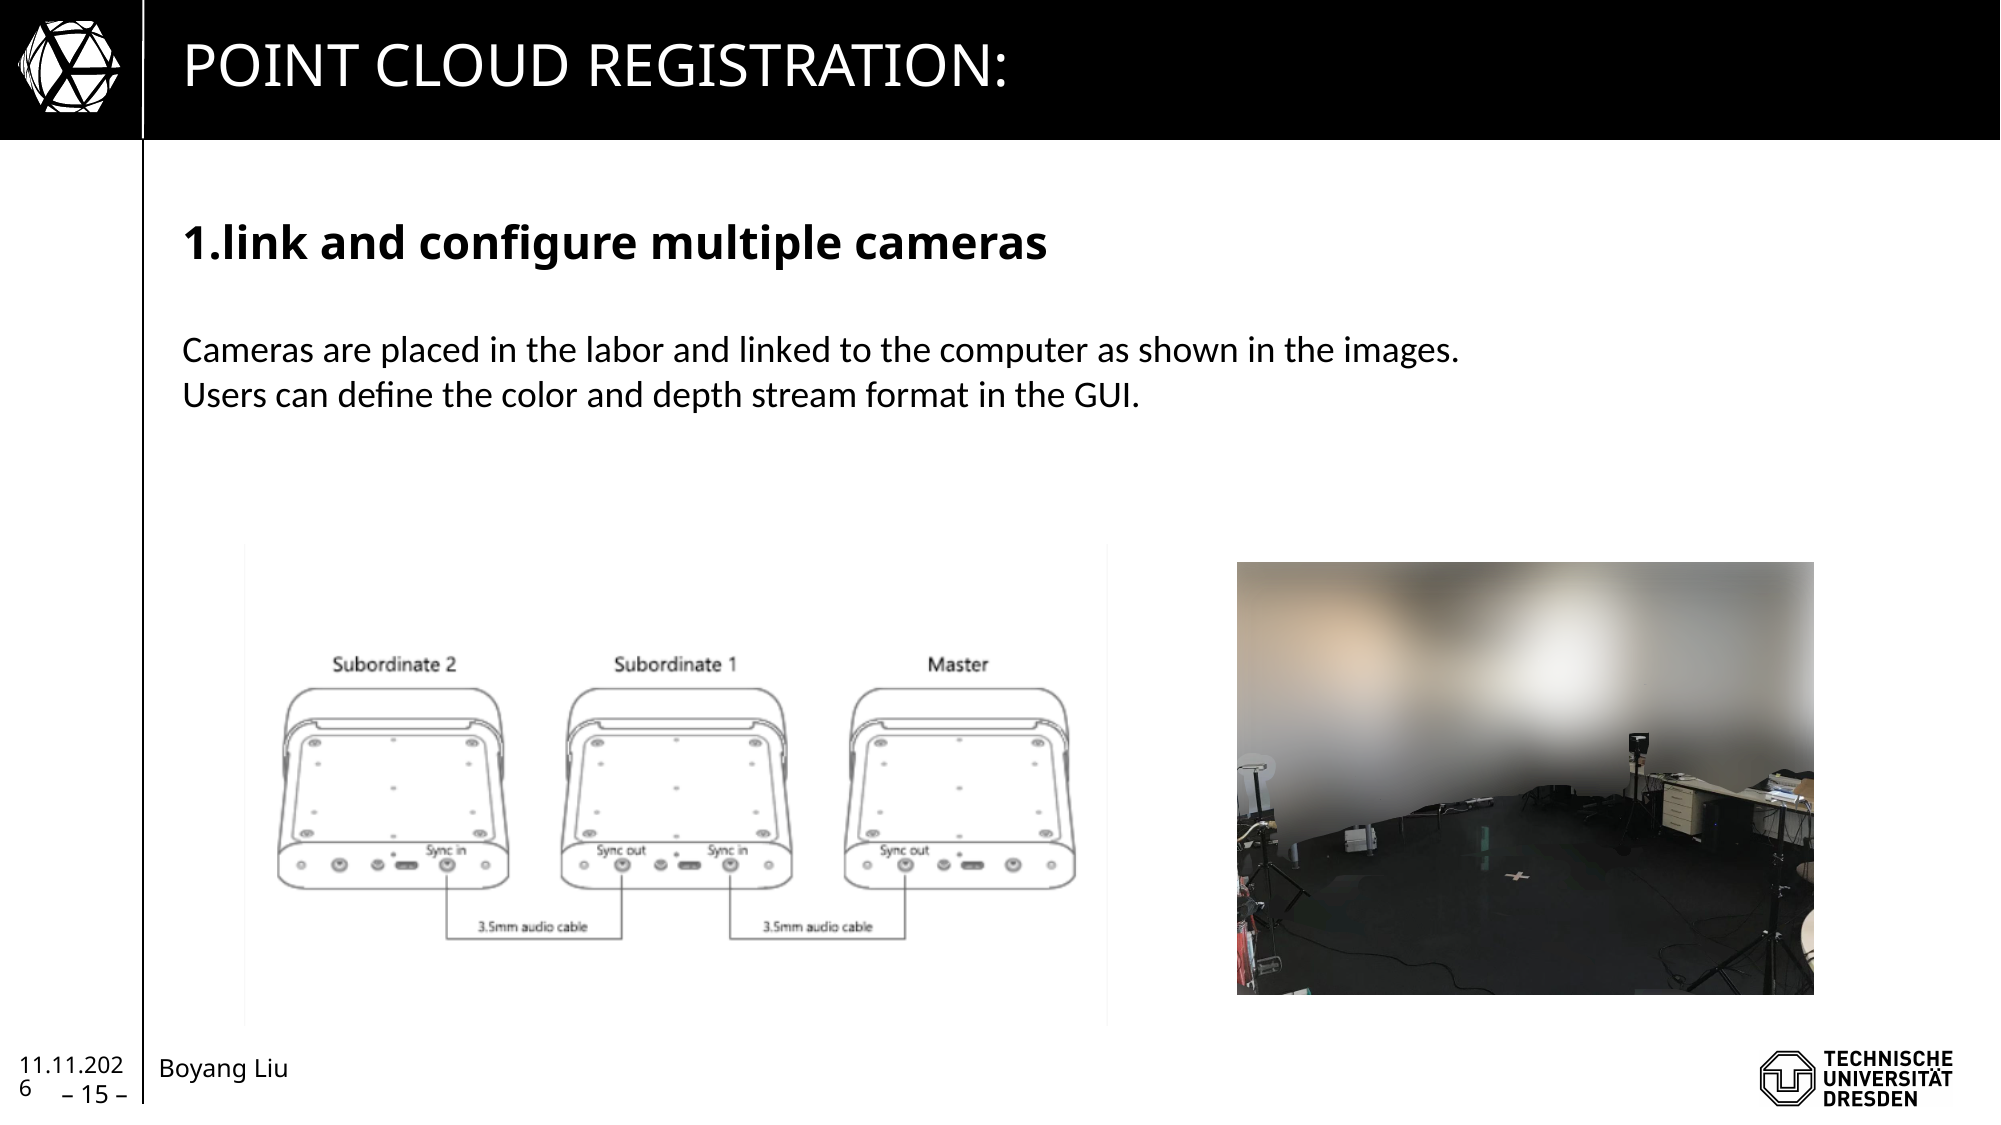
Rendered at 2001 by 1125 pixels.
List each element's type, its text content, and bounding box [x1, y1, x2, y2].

slide_number – 15 – [3, 1070, 143, 1121]
picture [1237, 562, 1814, 995]
picture [1759, 1050, 1953, 1107]
text_box Cameras are placed in the labor and linked to the computer as shown in the images. Users can define the color and depth stream format in the GUI. [167, 317, 1685, 422]
list 1.link and configure multiple cameras [167, 212, 1414, 289]
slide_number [3, 1040, 152, 1092]
title point cloud registration: [167, 28, 1946, 122]
picture [244, 544, 1108, 1026]
